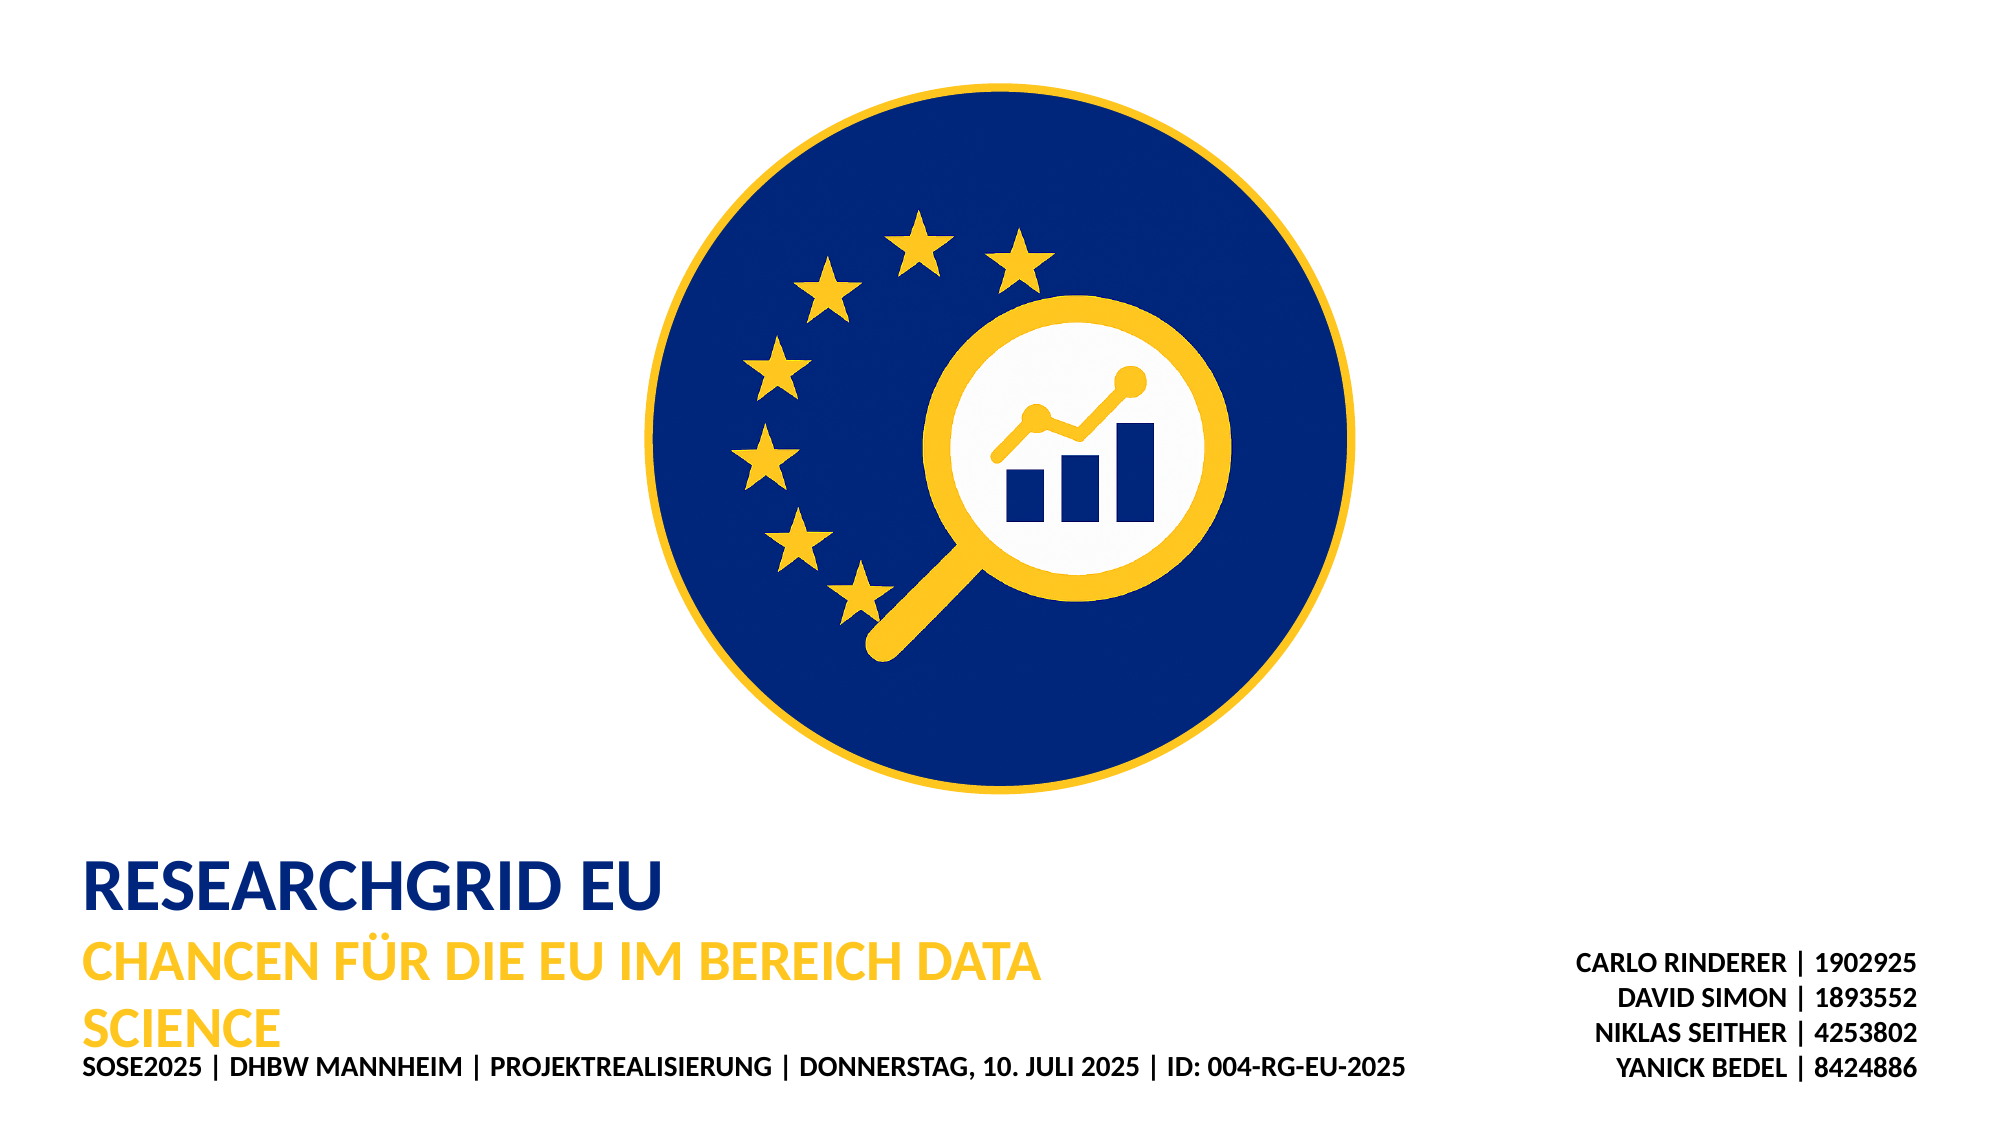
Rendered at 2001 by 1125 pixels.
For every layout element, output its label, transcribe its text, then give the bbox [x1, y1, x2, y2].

text_box SOSE2025 | DHBW Mannheim | Projektrealisierung | Donnerstag, 10. Juli 2025 | ID: 004-RG-EU-2025 [82, 1046, 1478, 1092]
text_box Carlo Rinderer | 1902925 David Simon | 1893552 Niklas Seither | 4253802 Yanick Bedel | 8424886 [1188, 908, 1918, 1083]
text_box ResearchGrid EU Chancen für die EU im Bereich Data Science [82, 859, 1166, 1007]
text_box [647, 86, 1353, 792]
